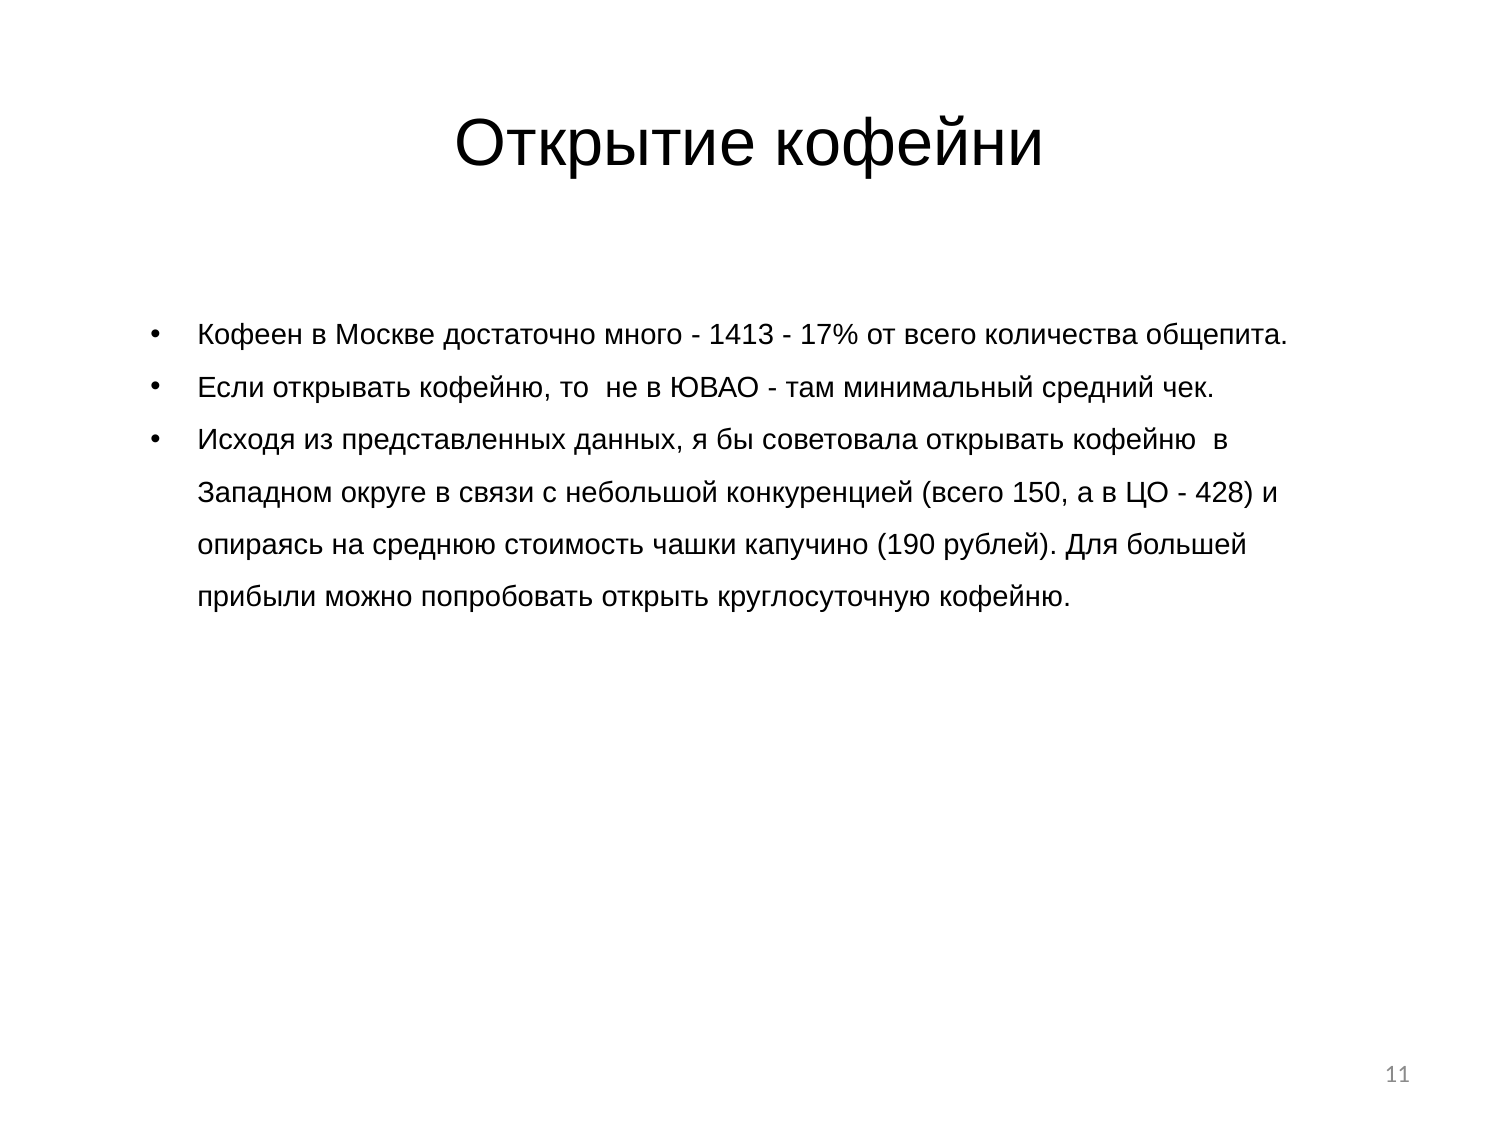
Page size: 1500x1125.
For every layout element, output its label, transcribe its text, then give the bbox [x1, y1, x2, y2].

text_box Кофеен в Москве достаточно много - 1413 - 17% от всего количества общепита. Если открывать кофейню, то не в ЮВАО - там минимальный средний чек. Исходя из представленных данных, я бы советовала открывать кофейню в Западном округе в связи с небольшой конкуренцией (всего 150, а в ЦО - 428) и опираясь на среднюю стоимость чашки капучино (190 рублей). Для большей прибыли можно попробовать открыть круглосуточную кофейню. [135, 290, 1388, 621]
title Открытие кофейни [75, 45, 1425, 233]
slide_number 11 [1074, 1042, 1425, 1103]
